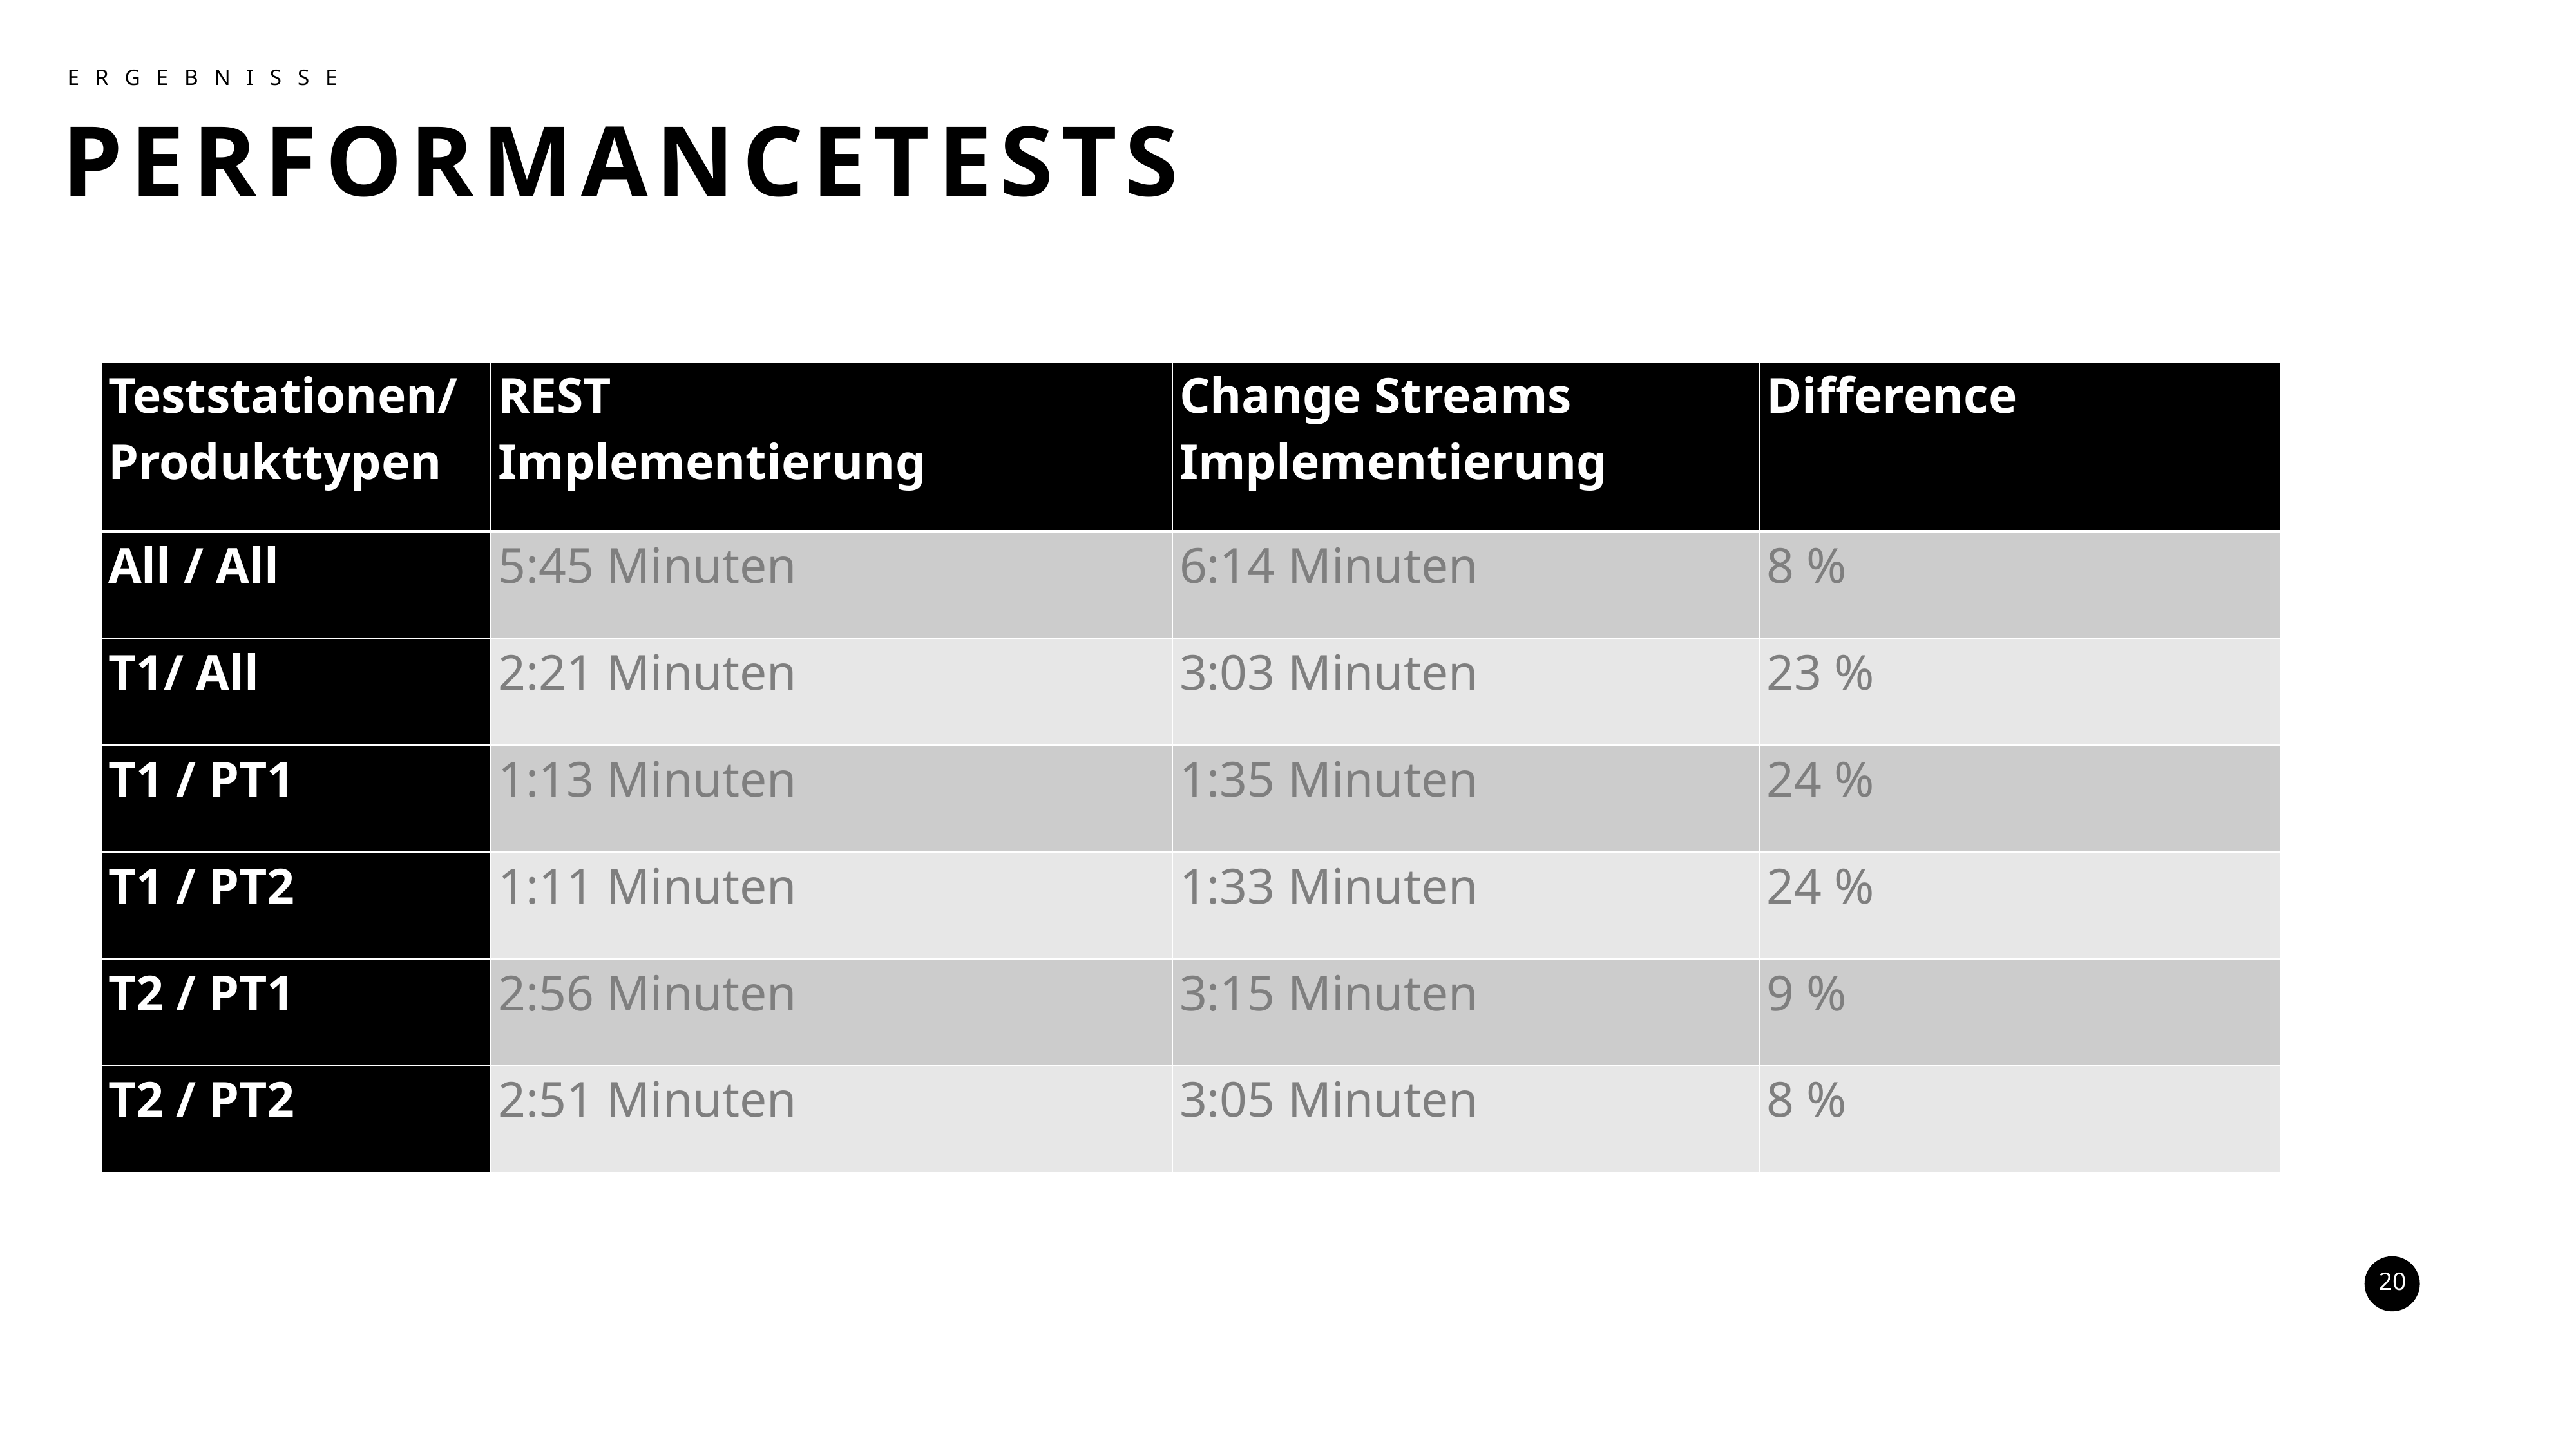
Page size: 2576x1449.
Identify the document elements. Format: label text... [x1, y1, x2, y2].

table_cell 3:03 Minuten [1173, 639, 1759, 744]
table_cell 2:56 Minuten [491, 960, 1172, 1065]
table_cell T1 / PT1 [102, 746, 490, 851]
table_cell 24 % [1760, 746, 2280, 851]
table_cell 2:21 Minuten [491, 639, 1172, 744]
table_cell 1:35 Minuten [1173, 746, 1759, 851]
table_header REST Implementierung [491, 363, 1172, 530]
table_header Difference [1760, 363, 2280, 530]
table_cell 1:33 Minuten [1173, 853, 1759, 958]
table_cell 1:13 Minuten [491, 746, 1172, 851]
table_cell 5:45 Minuten [491, 533, 1172, 638]
table_cell T2 / PT1 [102, 960, 490, 1065]
table_cell 9 % [1760, 960, 2280, 1065]
table_cell T2 / PT2 [102, 1066, 490, 1172]
table_header Change Streams Implementierung [1173, 363, 1759, 530]
table_cell T1/ All [102, 639, 490, 744]
table_header Teststationen/ Produkttypen [102, 363, 490, 530]
table_cell 8 % [1760, 1066, 2280, 1172]
text_box ERGEBNISSE [57, 59, 348, 95]
table_cell 3:05 Minuten [1173, 1066, 1759, 1172]
table_cell 1:11 Minuten [491, 853, 1172, 958]
table_cell 23 % [1760, 639, 2280, 744]
table_cell 8 % [1760, 533, 2280, 638]
table_cell 3:15 Minuten [1173, 960, 1759, 1065]
table_cell 24 % [1760, 853, 2280, 958]
text_box PERFORMANCETESTS [52, 95, 2554, 221]
table_cell 2:51 Minuten [491, 1066, 1172, 1172]
table_cell T1 / PT2 [102, 853, 490, 958]
table_cell All / All [102, 533, 490, 638]
table_cell 6:14 Minuten [1173, 533, 1759, 638]
